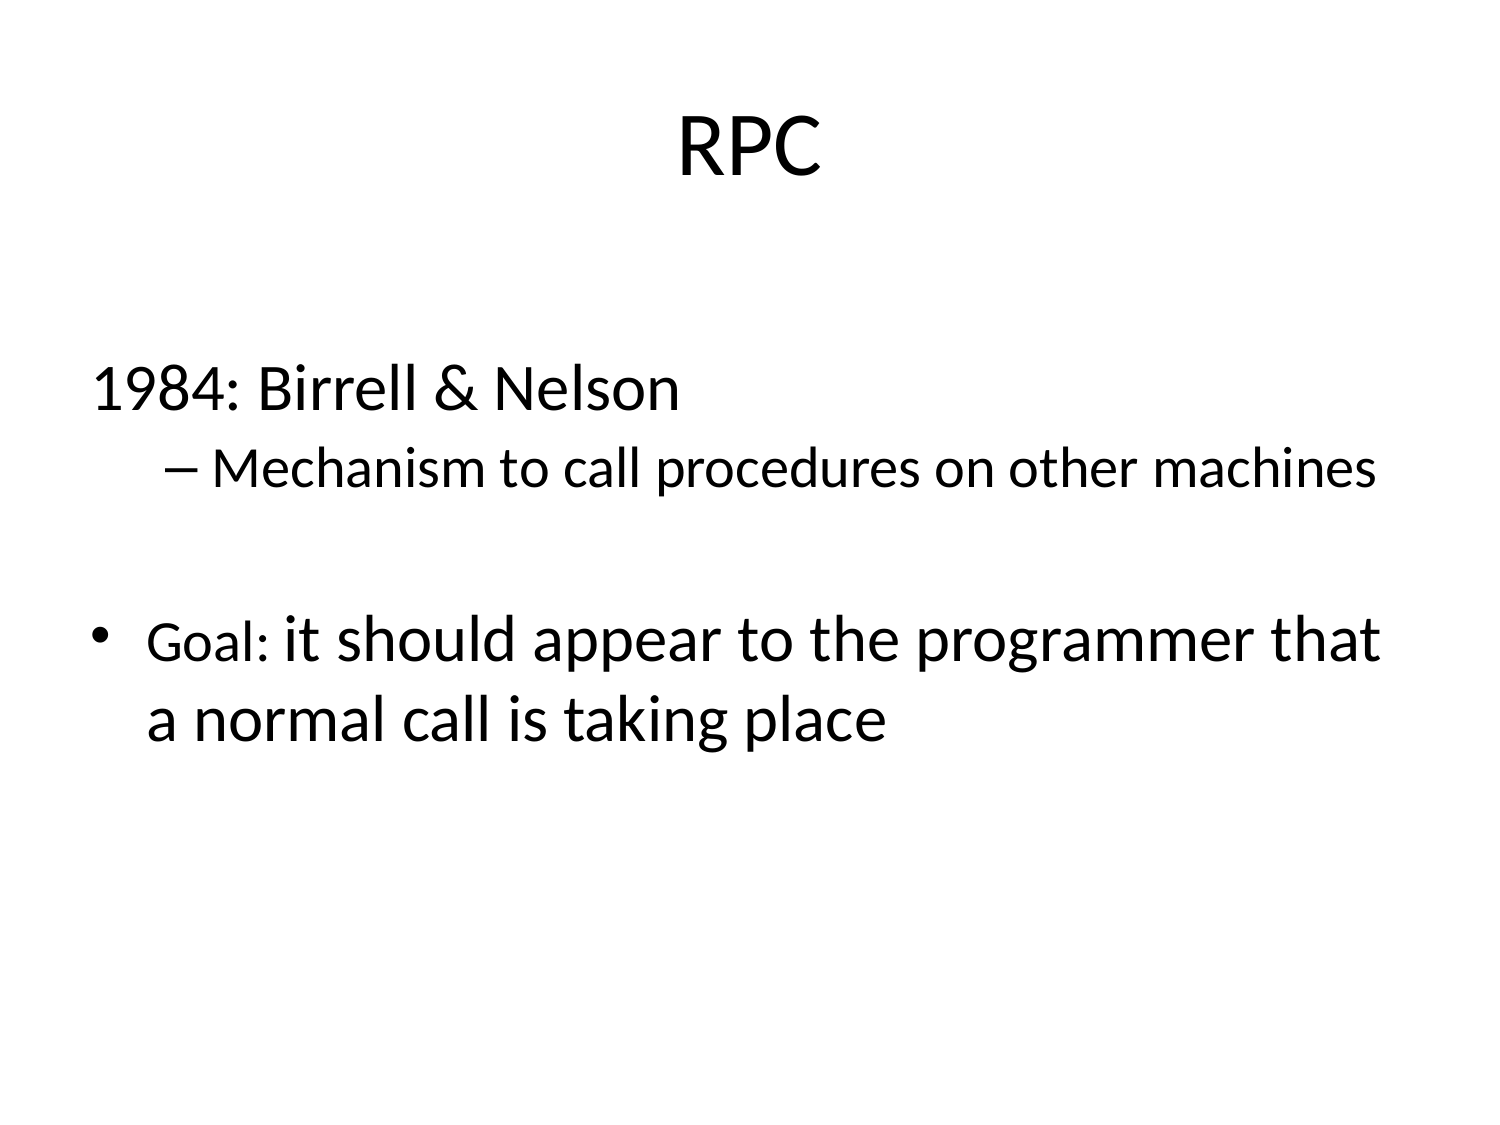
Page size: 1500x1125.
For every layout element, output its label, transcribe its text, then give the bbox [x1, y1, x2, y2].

list 1984: Birrell & Nelson Mechanism to call procedures on other machines Goal: it should appear to the programmer that a normal call is taking place [75, 262, 1425, 1005]
title RPC [75, 45, 1425, 233]
